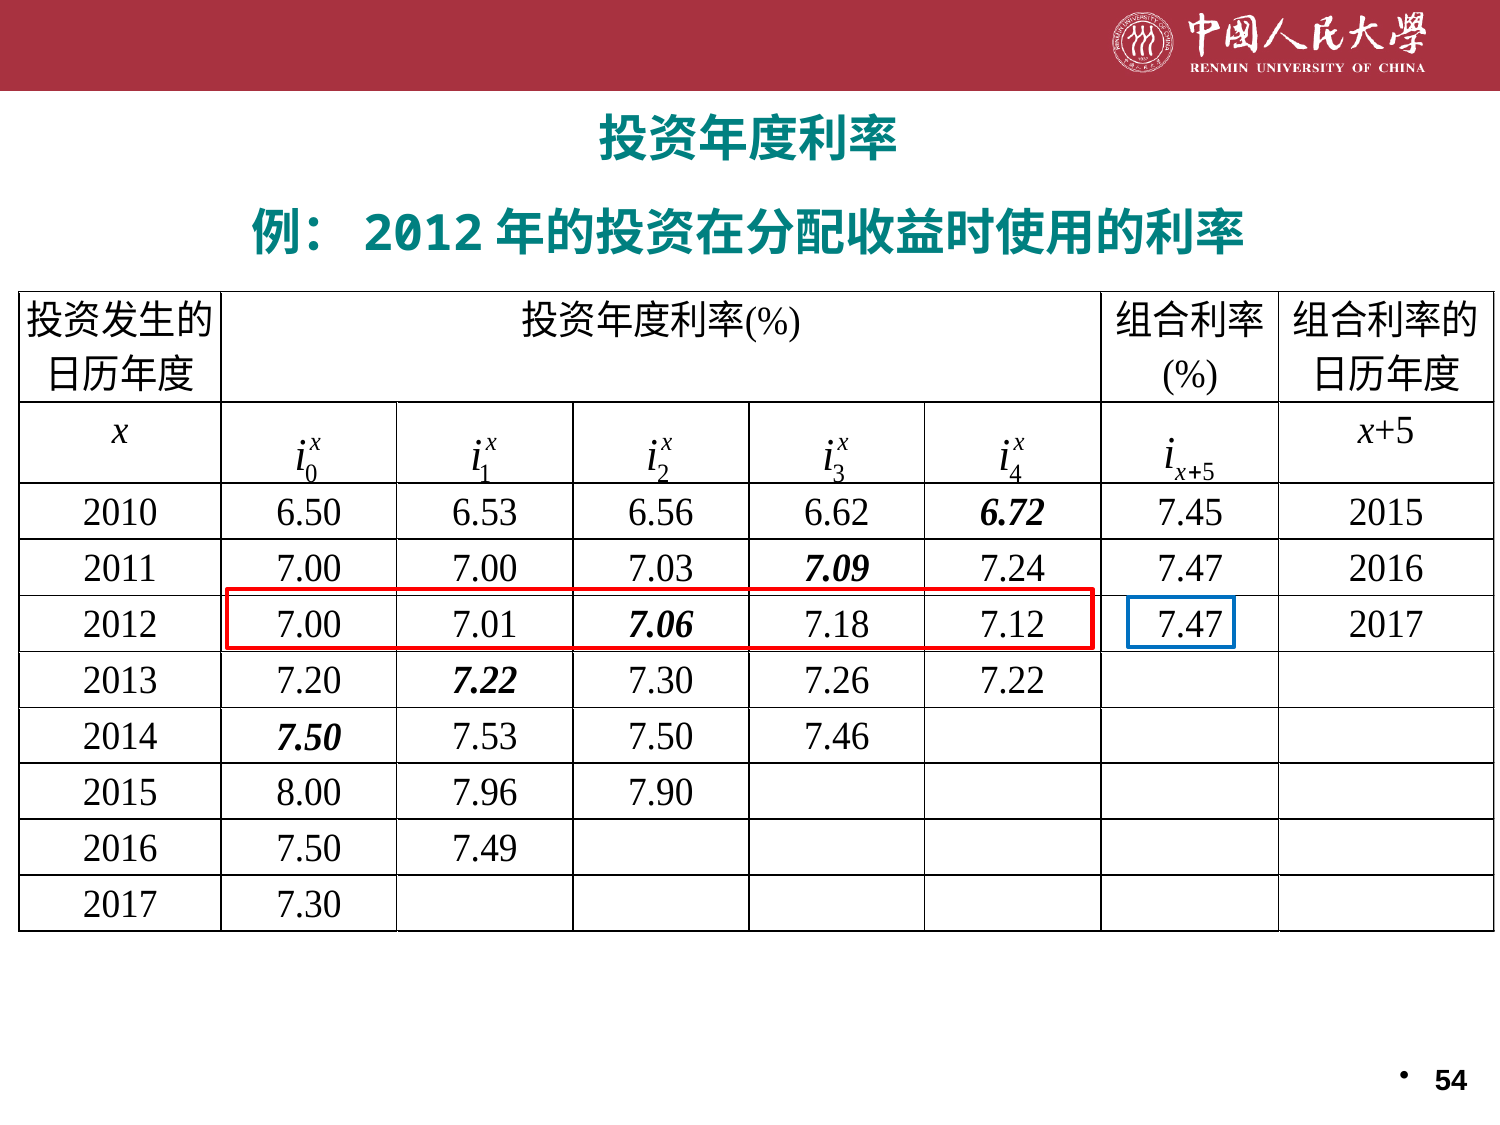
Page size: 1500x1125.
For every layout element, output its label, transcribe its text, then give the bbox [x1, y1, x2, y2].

text_box 投资年度利率 例：2012年的投资在分配收益时使用的利率 [73, 130, 1424, 213]
picture [17, 290, 1495, 988]
slide_number 54 [1132, 1039, 1483, 1118]
picture [0, 0, 1500, 91]
